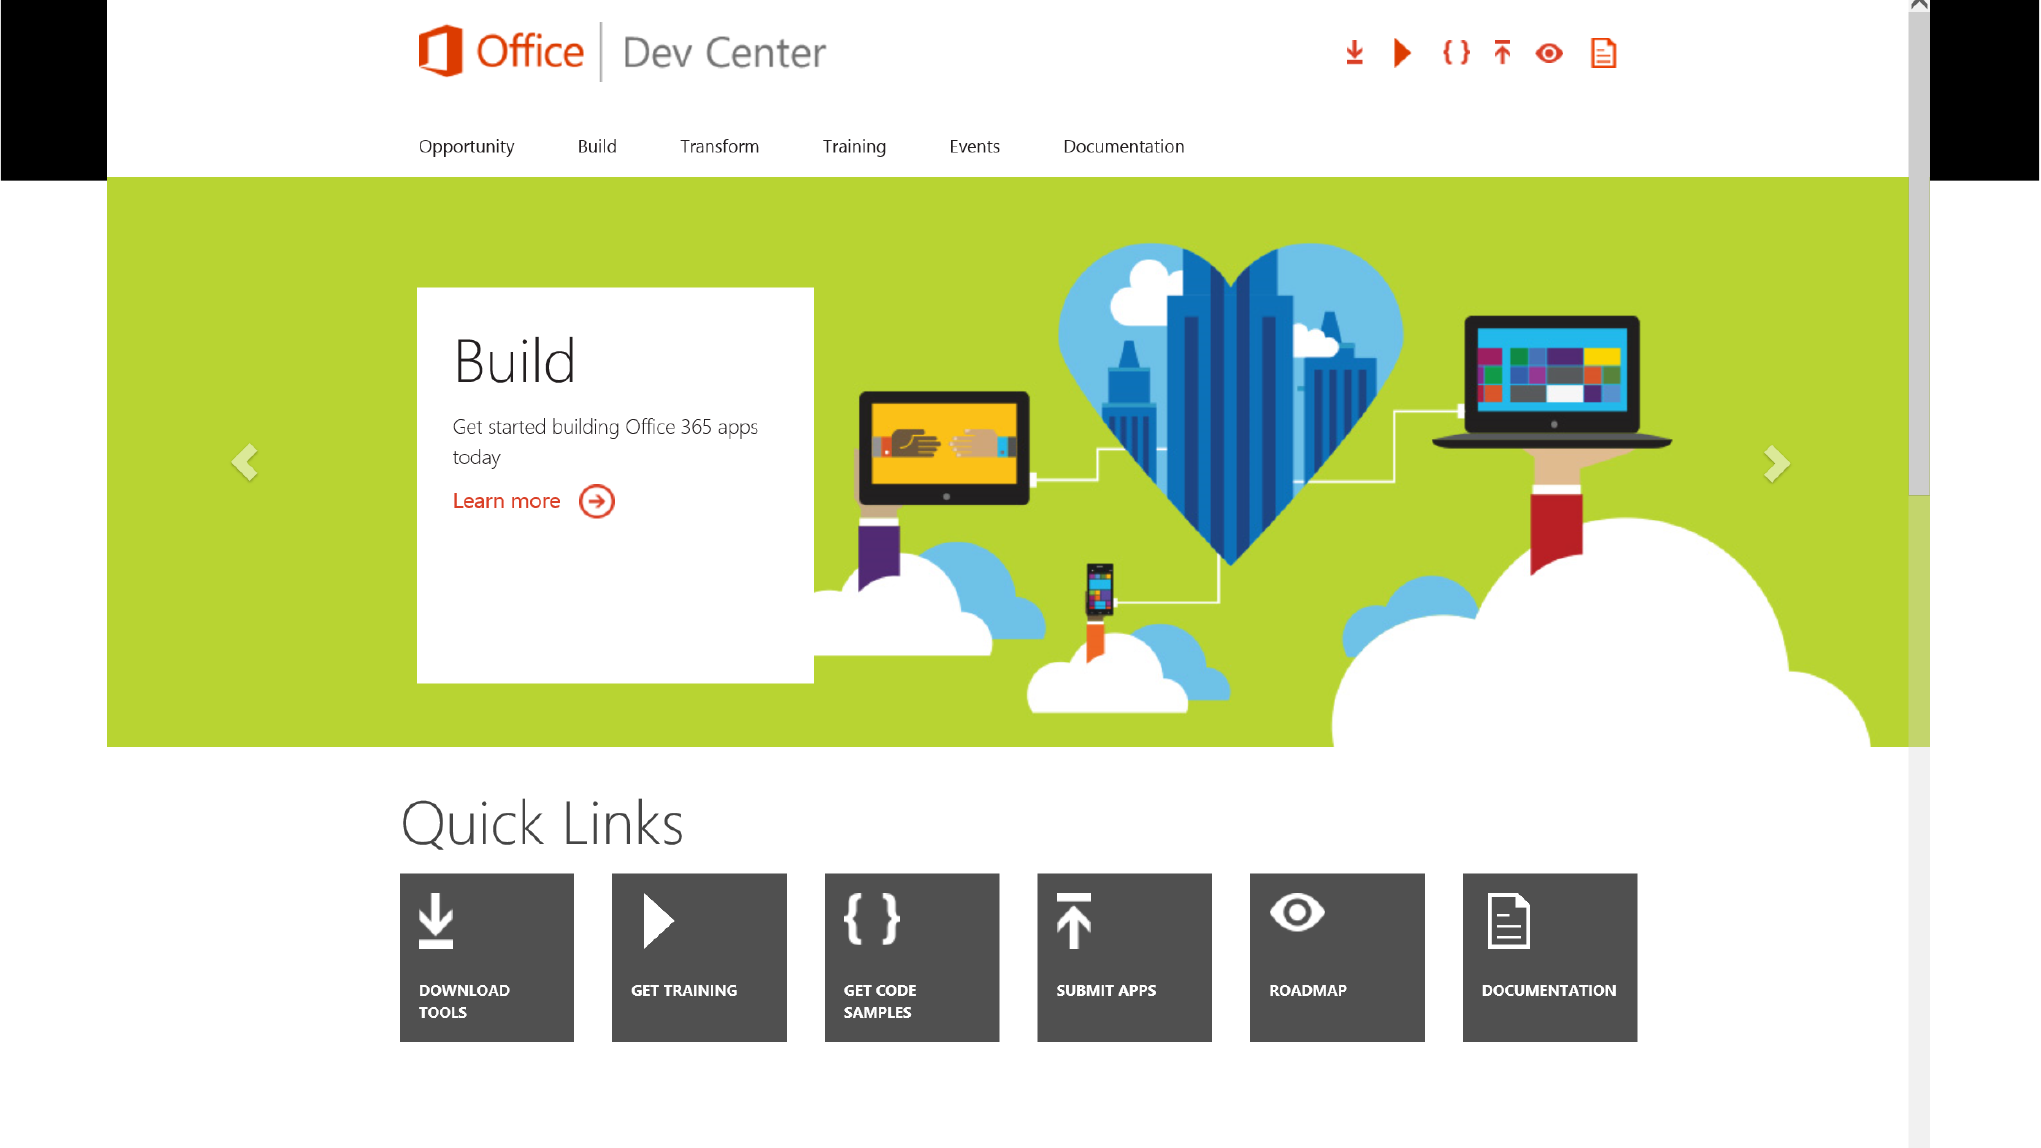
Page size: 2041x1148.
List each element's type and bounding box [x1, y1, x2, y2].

text_box [0, 0, 2040, 1148]
